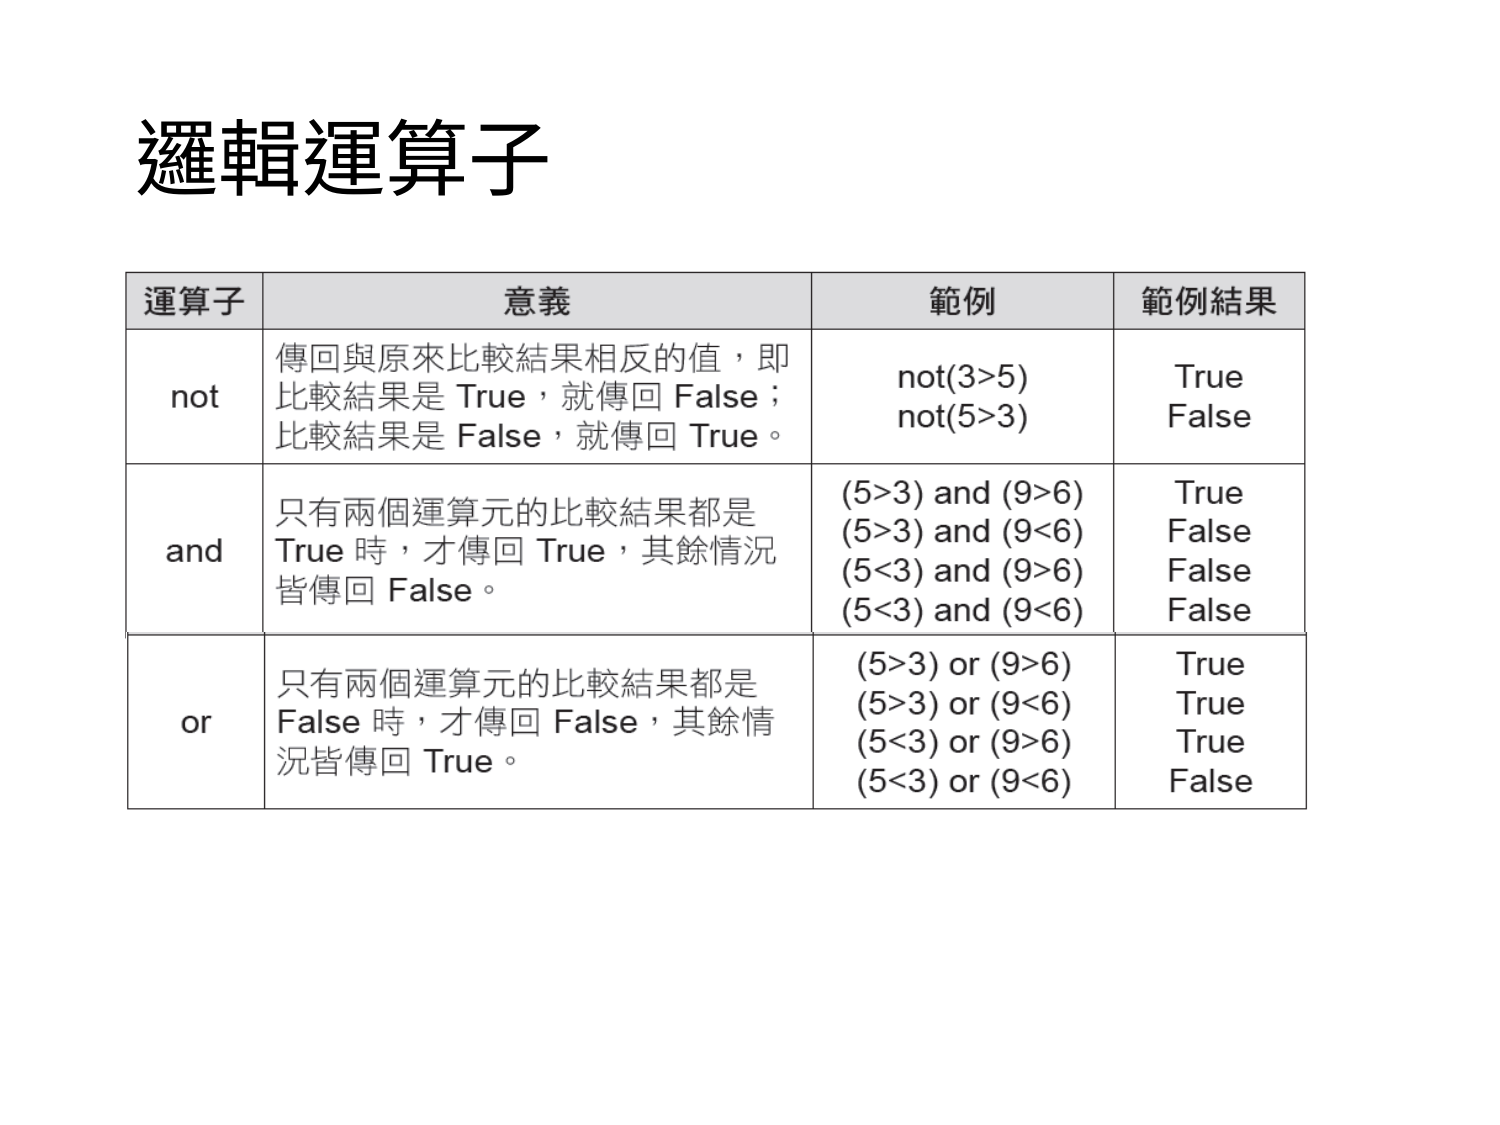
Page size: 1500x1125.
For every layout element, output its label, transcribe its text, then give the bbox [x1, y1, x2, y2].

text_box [123, 266, 1312, 813]
text_box 邏輯運算子 [120, 98, 567, 214]
